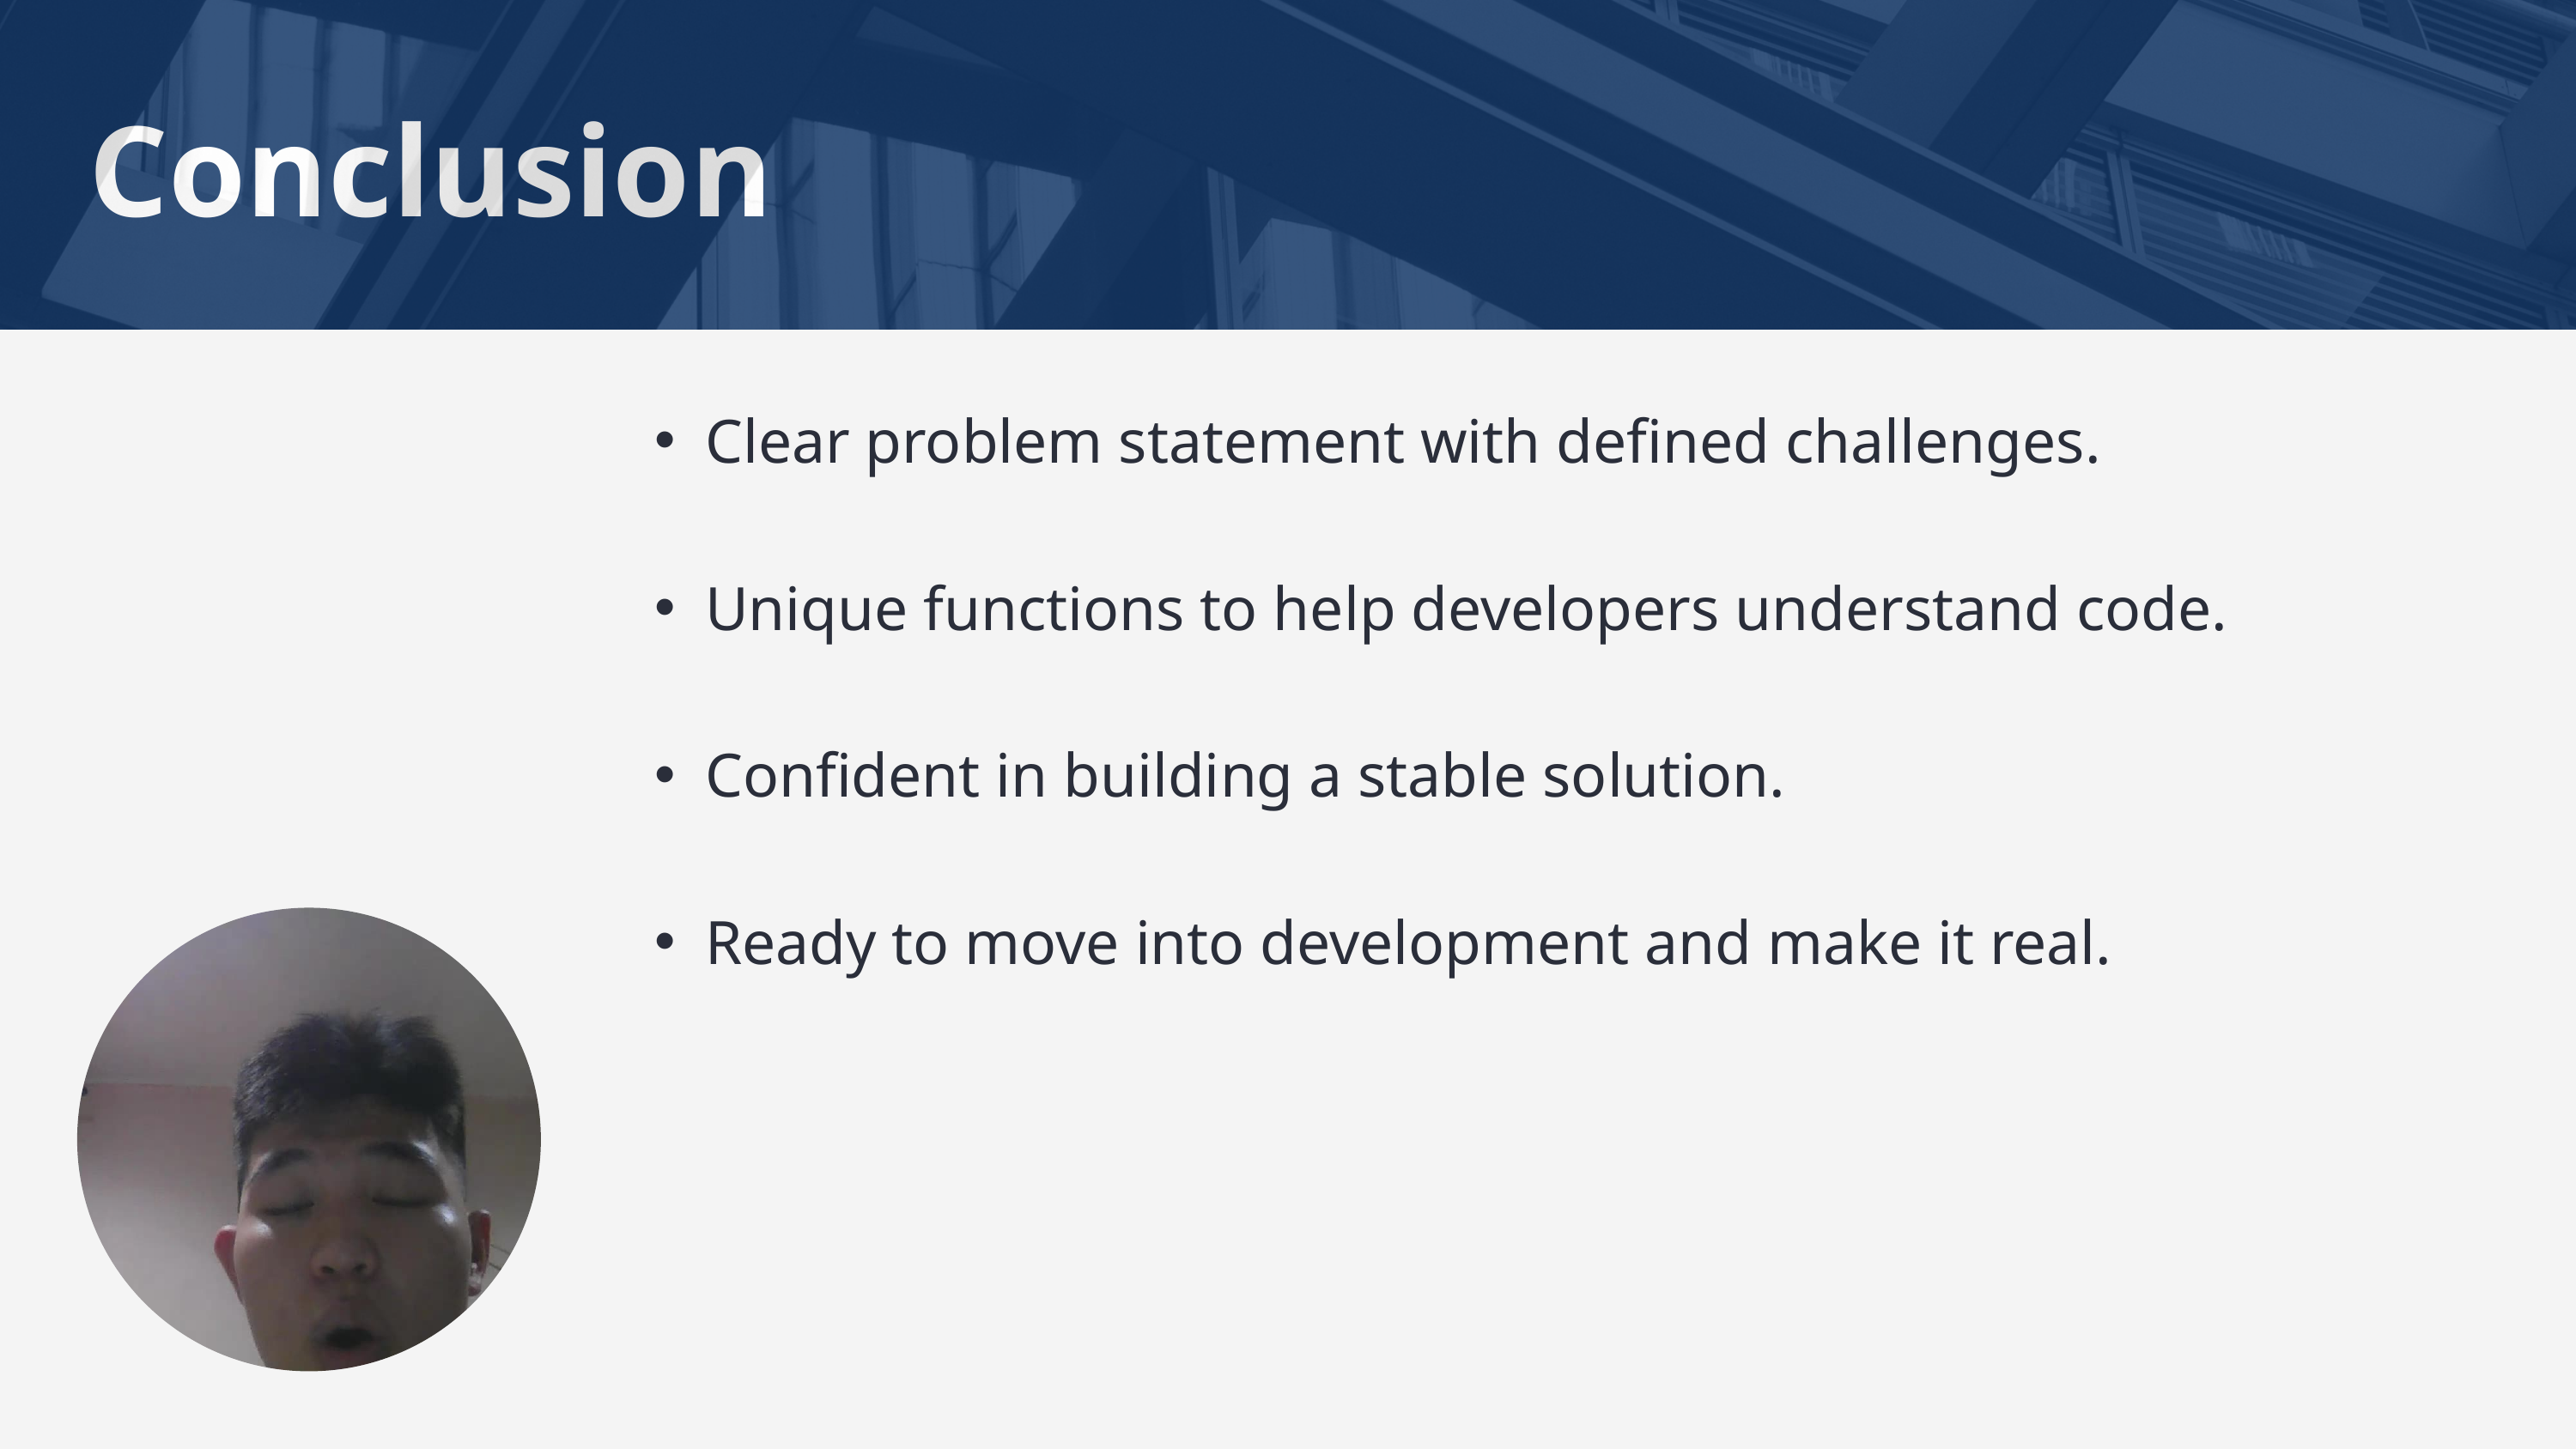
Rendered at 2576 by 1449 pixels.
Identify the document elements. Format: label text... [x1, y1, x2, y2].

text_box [76, 907, 542, 1372]
text_box Clear problem statement with defined challenges. Unique functions to help developers understand code. Confident in building a stable solution. Ready to move into development and make it real. [604, 391, 2576, 977]
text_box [0, 0, 2576, 330]
